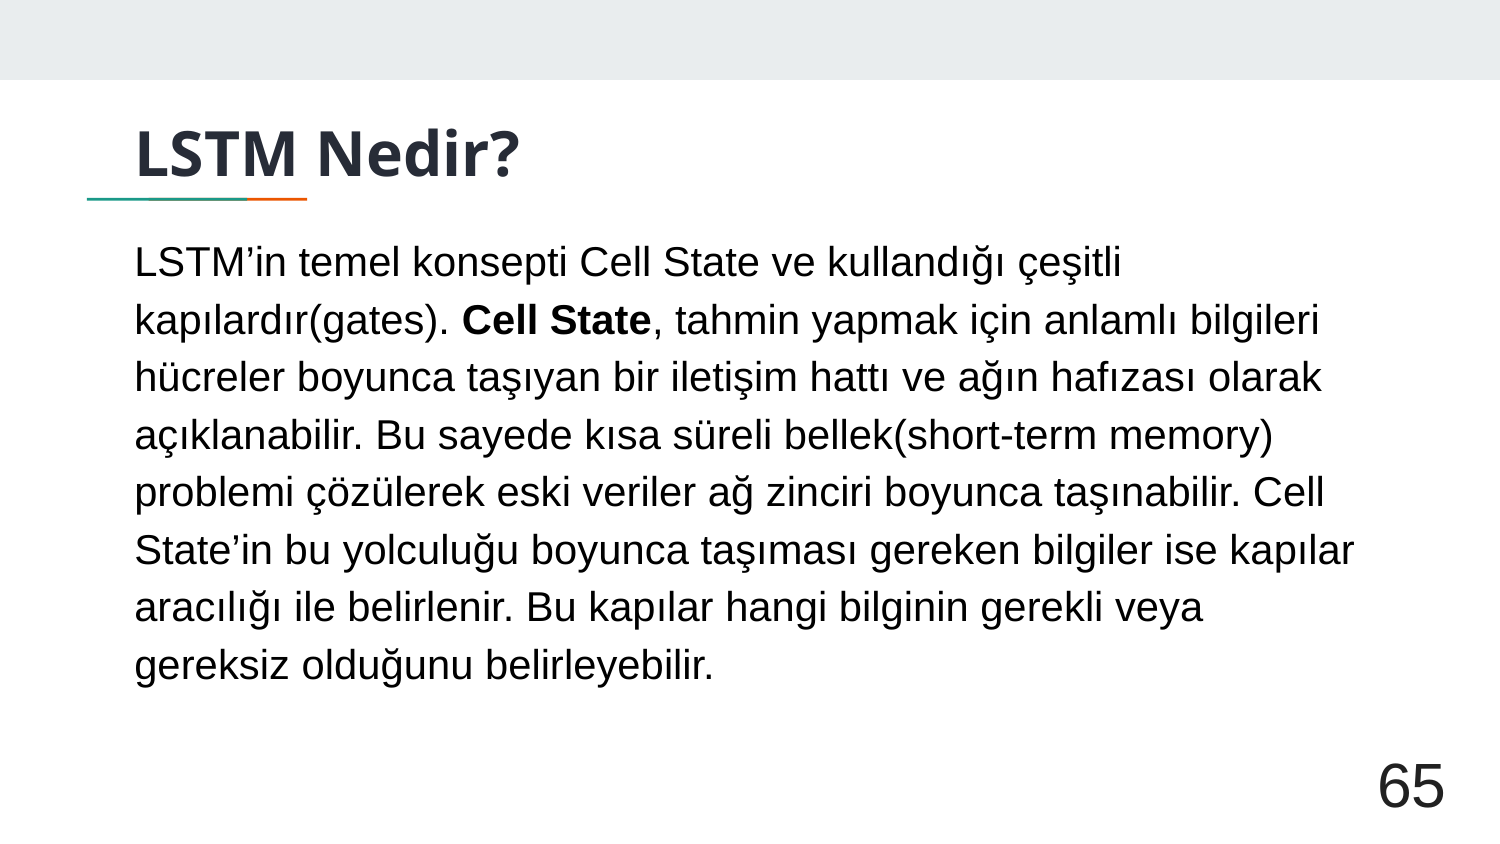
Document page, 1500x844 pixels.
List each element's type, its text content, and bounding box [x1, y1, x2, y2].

title LSTM Nedir? [119, 93, 1381, 182]
text_box 65 [1362, 729, 1490, 835]
list LSTM’in temel konsepti Cell State ve kullandığı çeşitli kapılardır(gates). Cell State, tahmin yapmak için anlamlı bilgileri hücreler boyunca taşıyan bir iletişim hattı ve ağın hafızası olarak açıklanabilir. Bu sayede kısa süreli bellek(short-term memory) problemi çözülerek eski veriler ağ zinciri boyunca taşınabilir. Cell State’in bu yolculuğu boyunca taşıması gereken bilgiler ise kapılar aracılığı ile belirlenir. Bu kapılar hangi bilginin gerekli veya gereksiz olduğunu belirleyebilir. [119, 212, 1381, 727]
